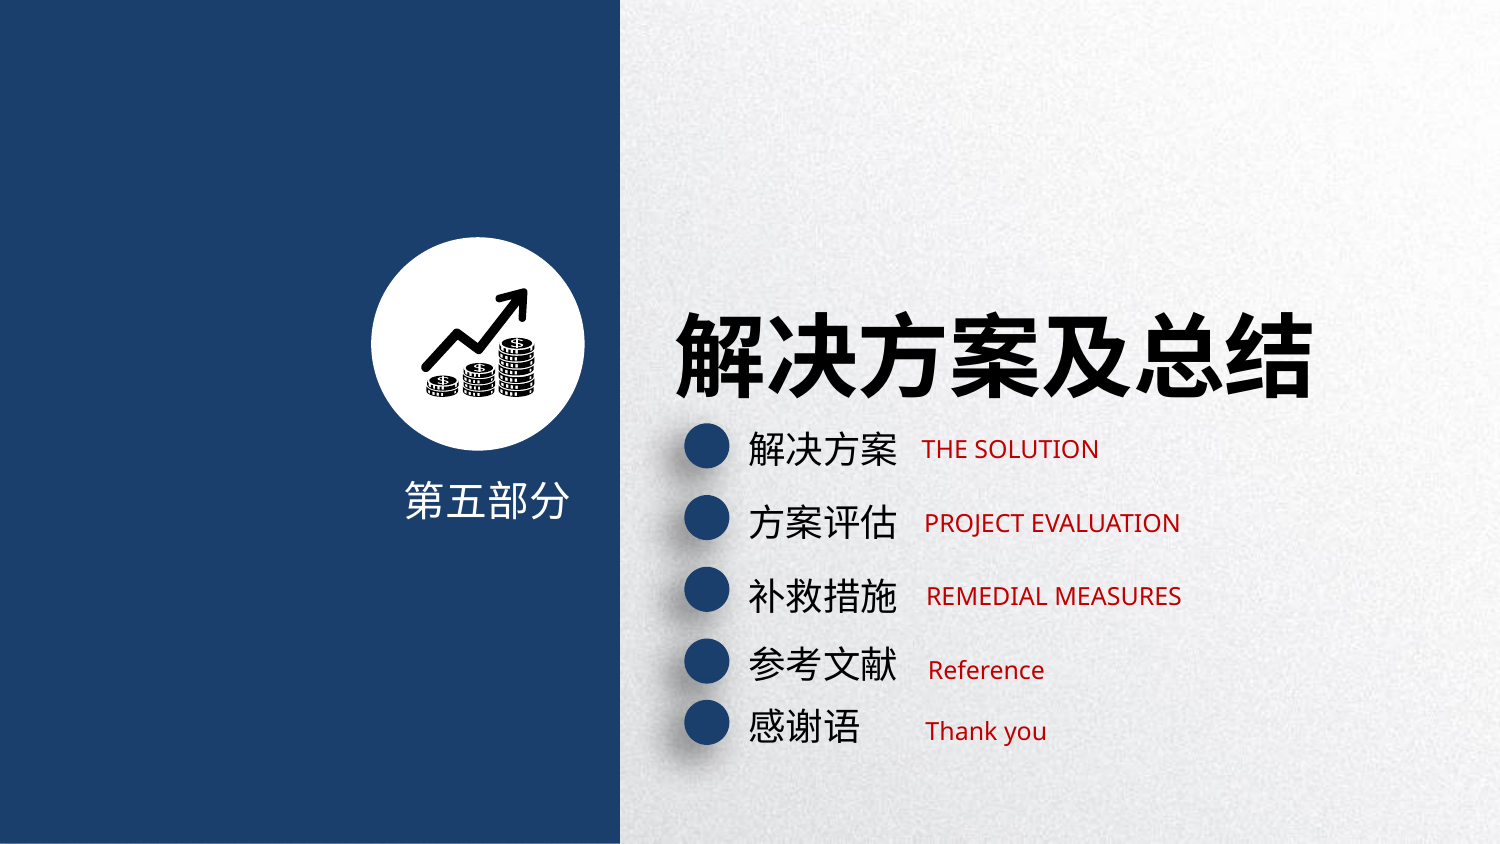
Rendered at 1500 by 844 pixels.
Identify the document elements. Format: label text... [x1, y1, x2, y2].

text_box [0, 0, 622, 844]
text_box [682, 492, 732, 543]
text_box PROJECT EVALUATION [909, 500, 1197, 545]
text_box [682, 697, 732, 748]
text_box [682, 636, 732, 686]
text_box Thank you [910, 708, 1063, 753]
text_box 参考文献 [736, 633, 914, 694]
text_box 方案评估 [736, 491, 914, 552]
text_box Reference [913, 646, 1060, 692]
text_box 补救措施 [736, 565, 914, 625]
text_box REMEDIAL MEASURES [911, 573, 1198, 619]
picture [622, 0, 1500, 844]
text_box [682, 421, 732, 471]
text_box 解决方案及总结 [659, 290, 1332, 416]
text_box THE SOLUTION [906, 426, 1115, 472]
text_box 感谢语 [733, 695, 876, 755]
text_box [682, 564, 732, 614]
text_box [370, 236, 585, 451]
text_box 解决方案 [733, 418, 914, 479]
text_box 第五部分 [403, 475, 585, 526]
